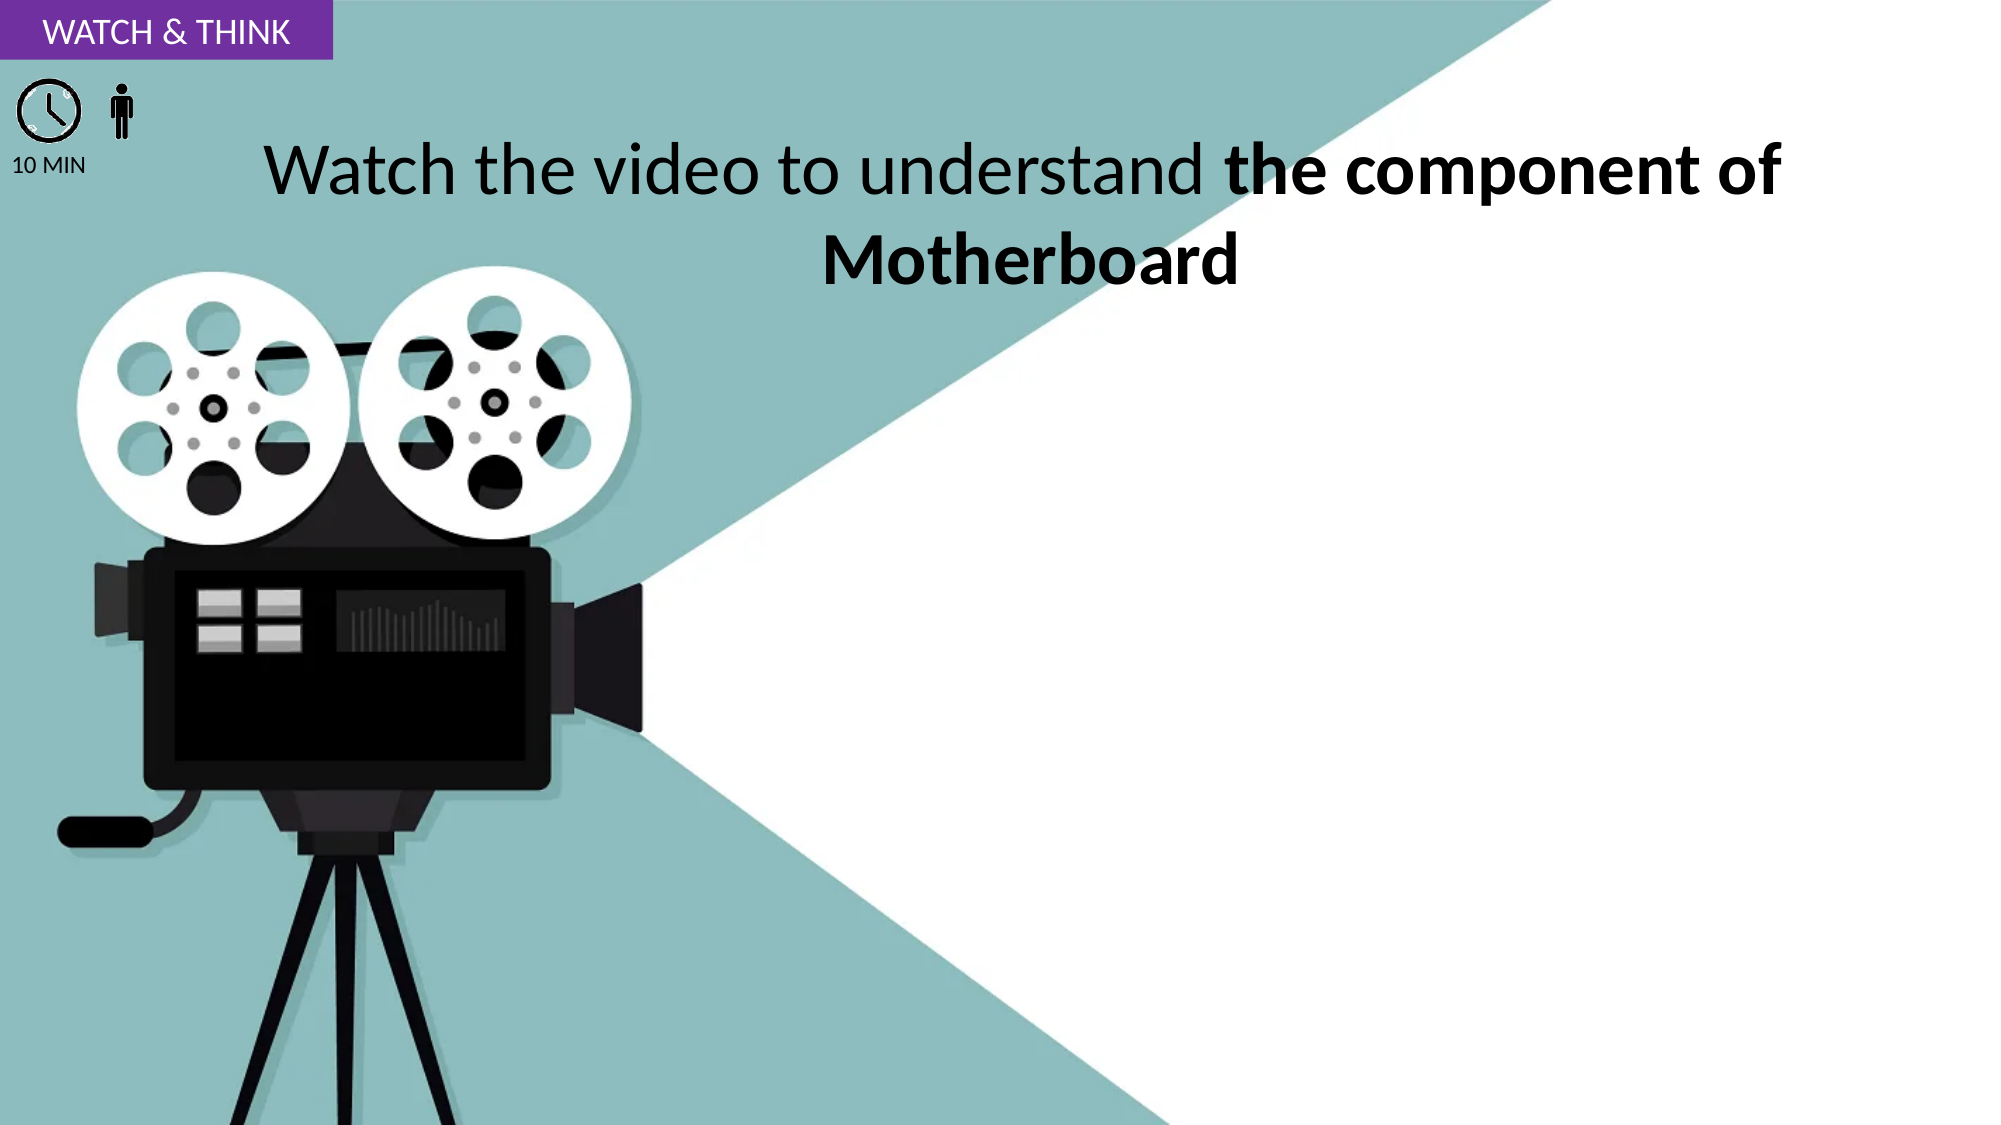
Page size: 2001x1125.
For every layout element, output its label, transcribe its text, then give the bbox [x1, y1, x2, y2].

picture [0, 0, 1553, 1125]
text_box Watch the video to understand the component of Motherboard [1553, 112, 1815, 308]
